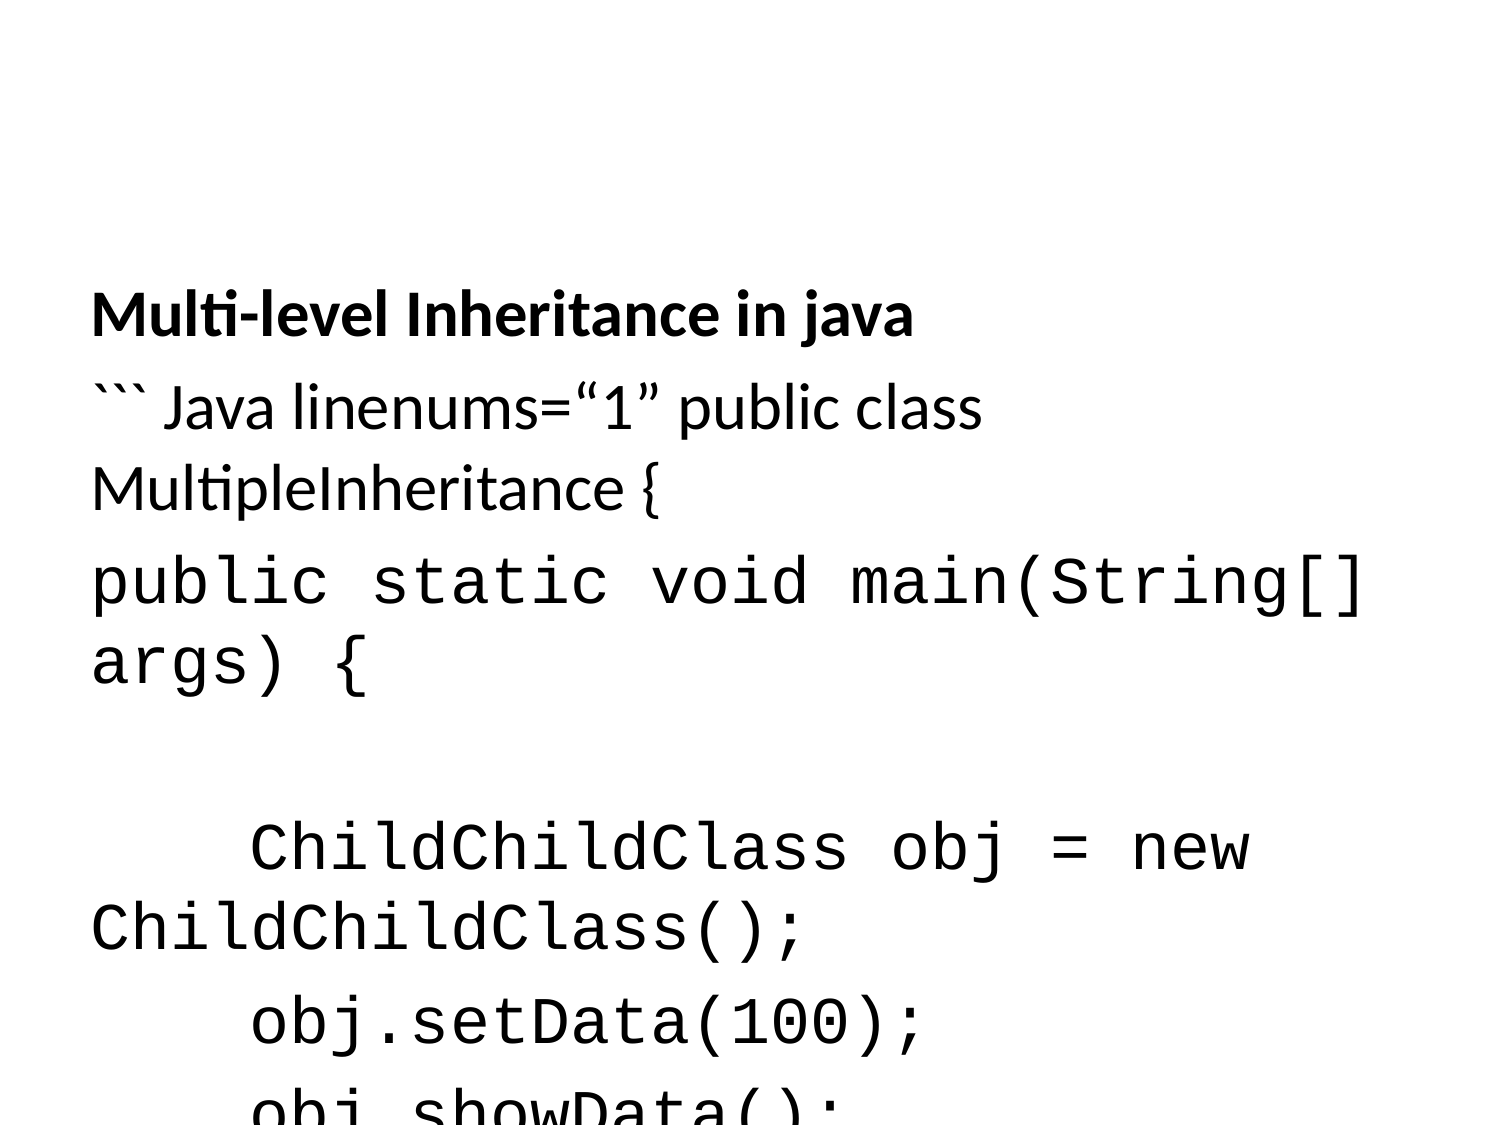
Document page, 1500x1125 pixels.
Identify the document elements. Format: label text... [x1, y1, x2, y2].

list Multi-level Inheritance in java ``` Java linenums=“1” public class MultipleInheritance { public static void main(String[] args) { ChildChildClass obj = new ChildChildClass(); obj.setData(100); obj.showData(); obj.display(); } } --- ### Hierarchical Inheritance in java - In this type of inheritance, two or more child classes derive from one parent class. ``` Java linenums="1" class ParentClass{ int a; void setData(int a) { this.a = a; } } [75, 262, 1425, 1005]
